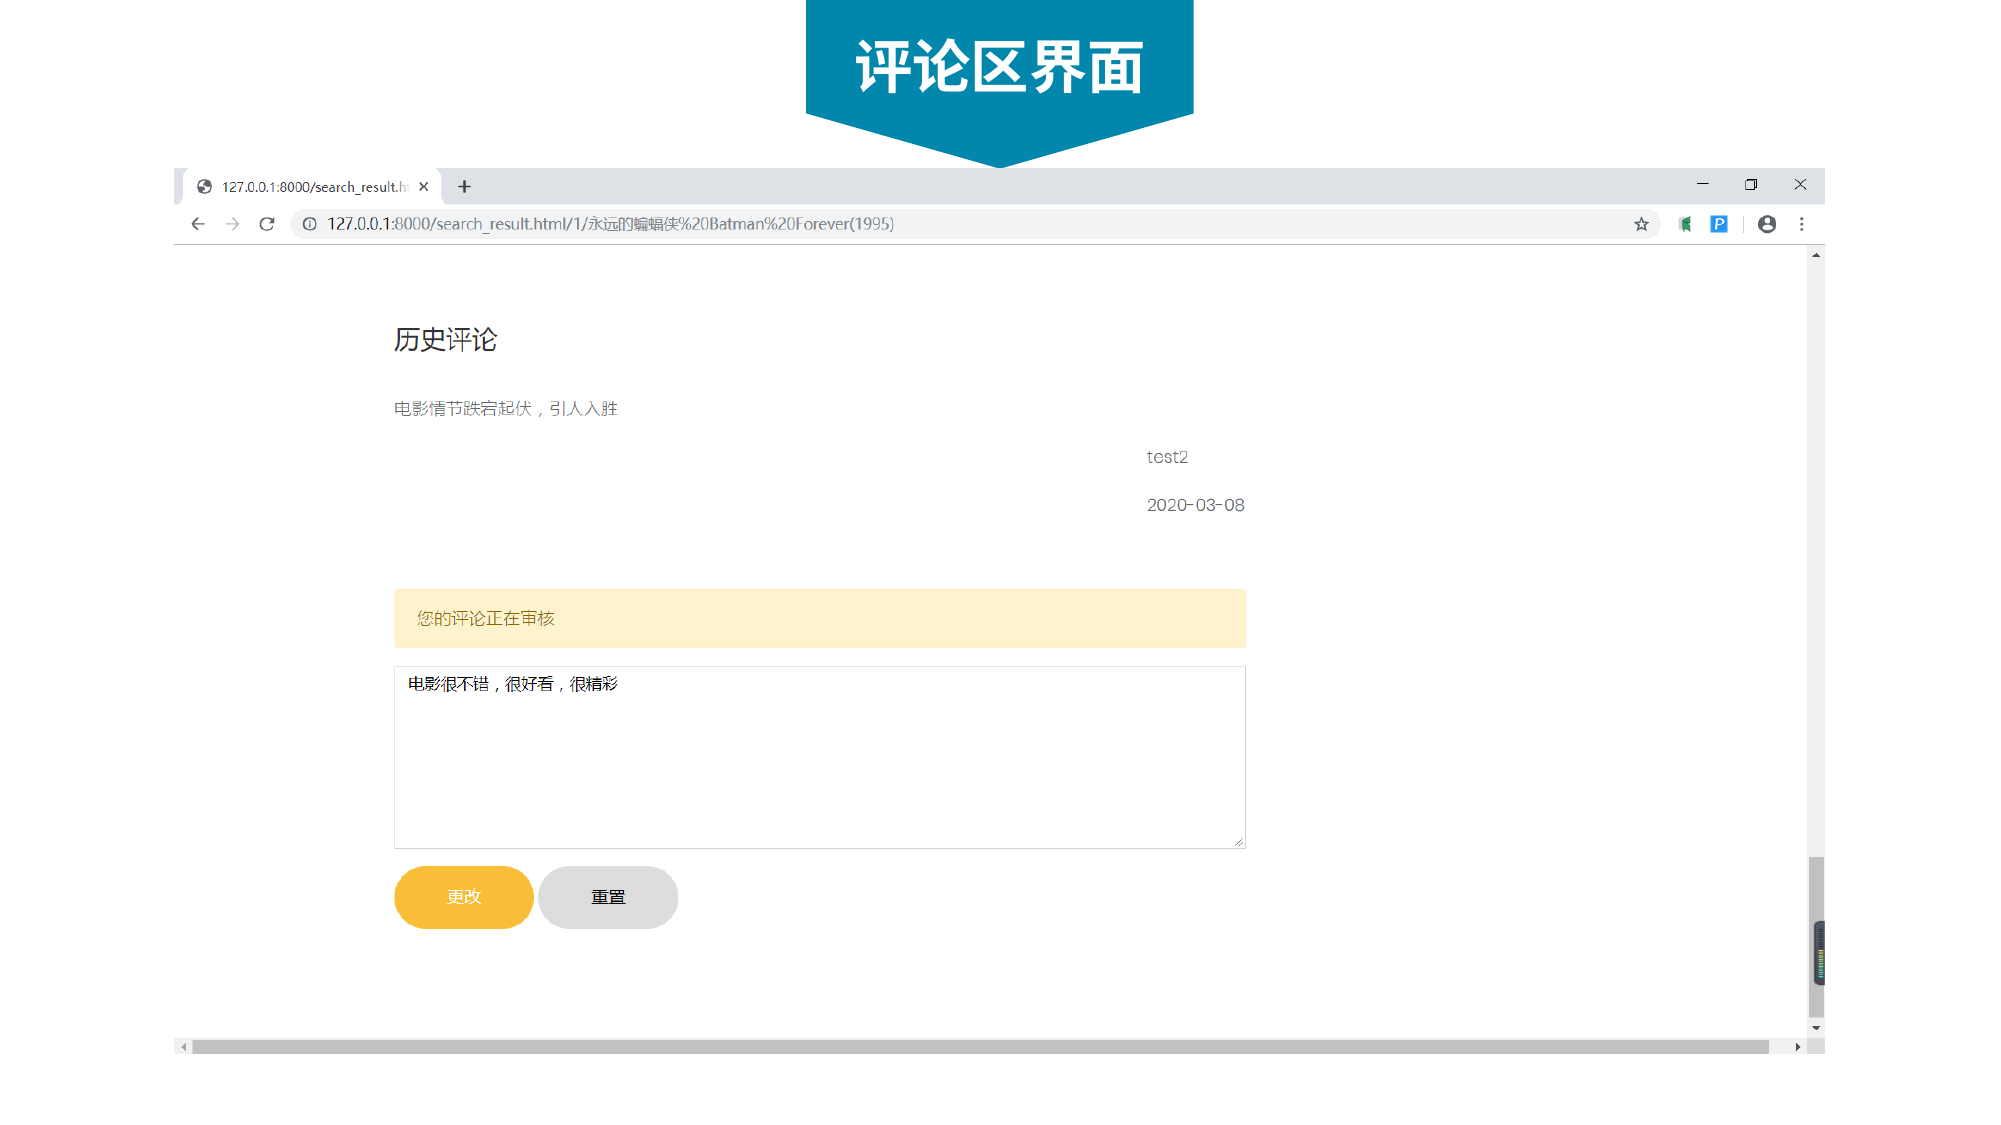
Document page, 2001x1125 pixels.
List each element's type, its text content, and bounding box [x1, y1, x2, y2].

picture [174, 168, 1825, 1054]
text_box [805, 0, 1195, 168]
text_box 评论区界面 [839, 22, 1161, 108]
